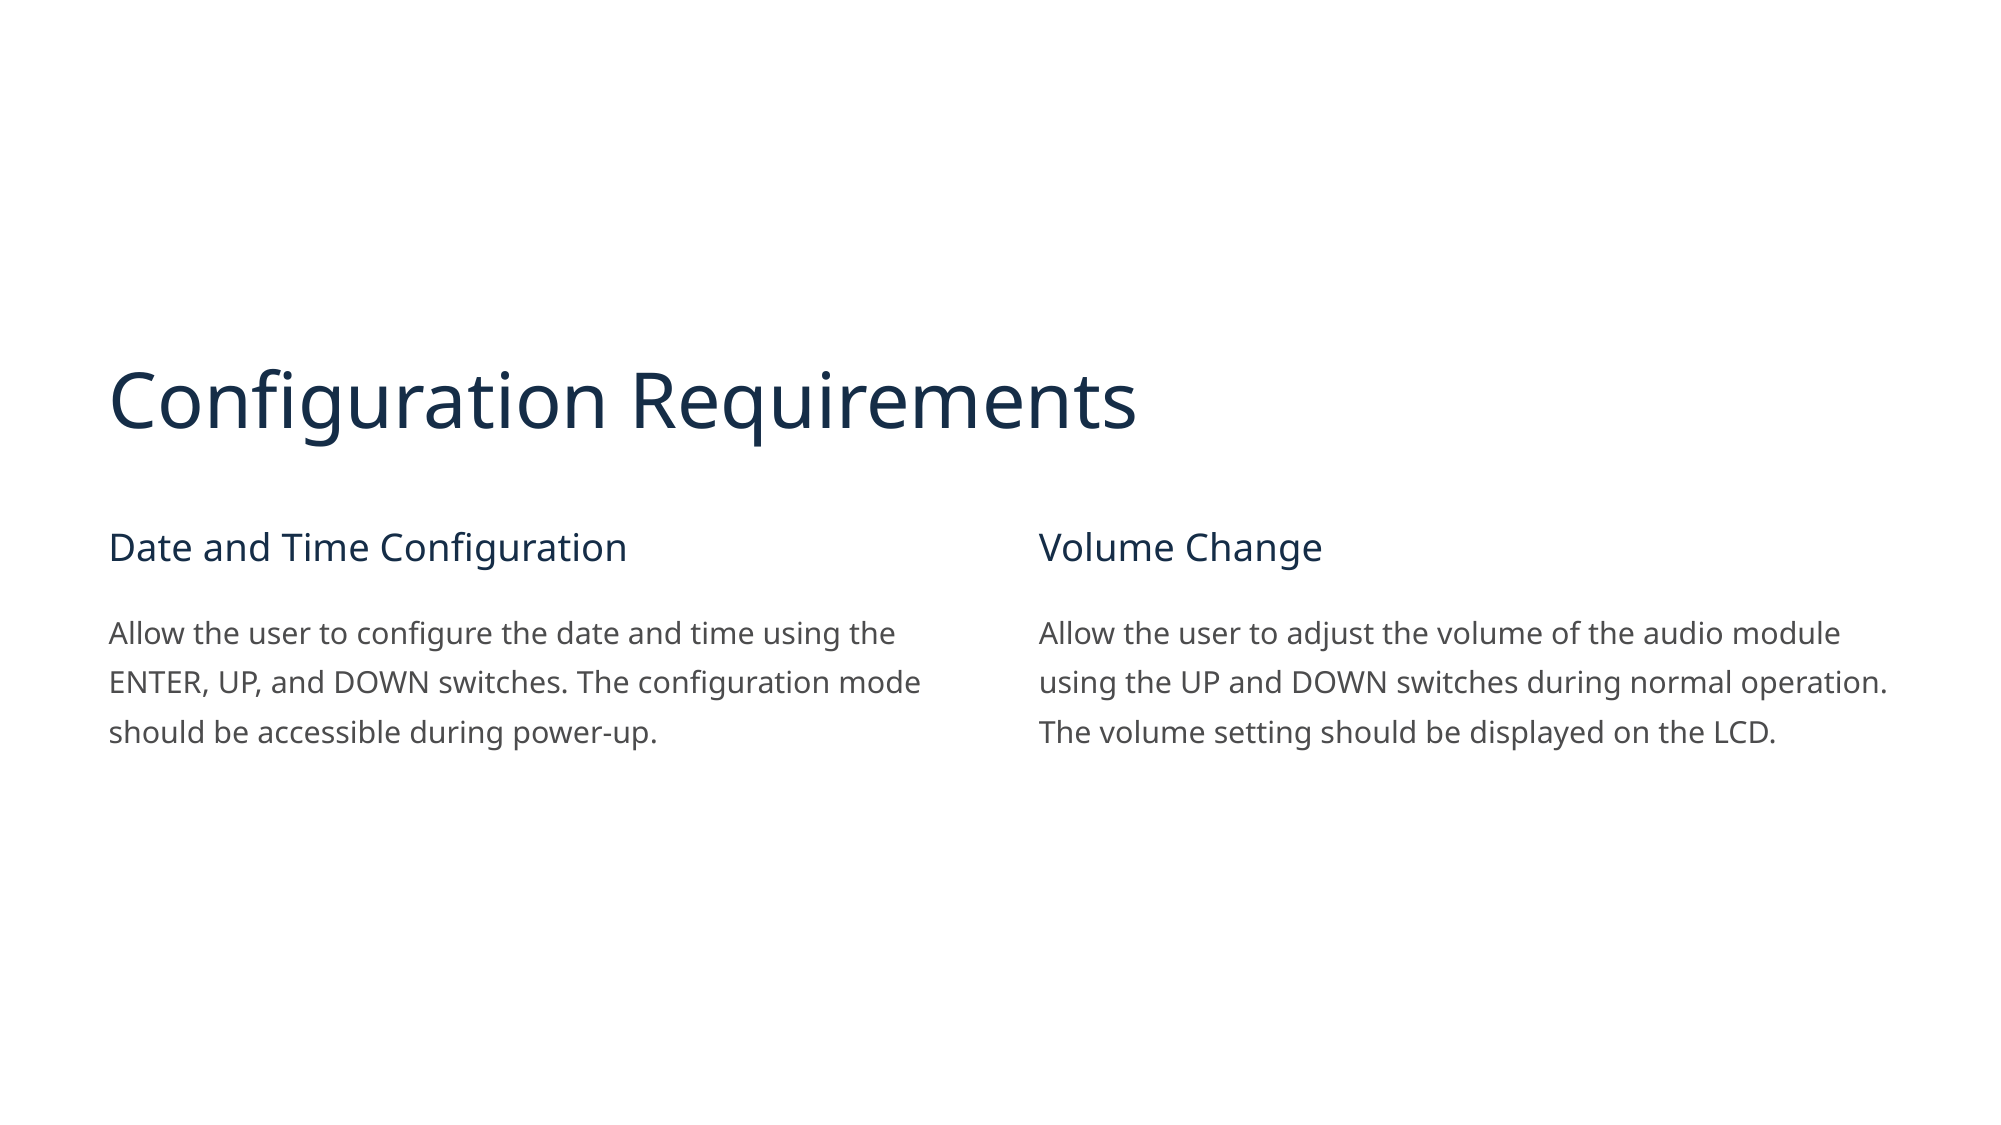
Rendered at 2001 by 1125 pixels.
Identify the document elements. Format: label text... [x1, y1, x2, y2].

text_box Date and Time Configuration [108, 521, 577, 570]
text_box Volume Change [1038, 521, 1427, 570]
text_box Allow the user to configure the date and time using the ENTER, UP, and DOWN switches. The configuration mode should be accessible during power-up. [108, 601, 963, 750]
text_box Configuration Requirements [108, 347, 1026, 445]
text_box Allow the user to adjust the volume of the audio module using the UP and DOWN switches during normal operation. The volume setting should be displayed on the LCD. [1038, 601, 1893, 750]
